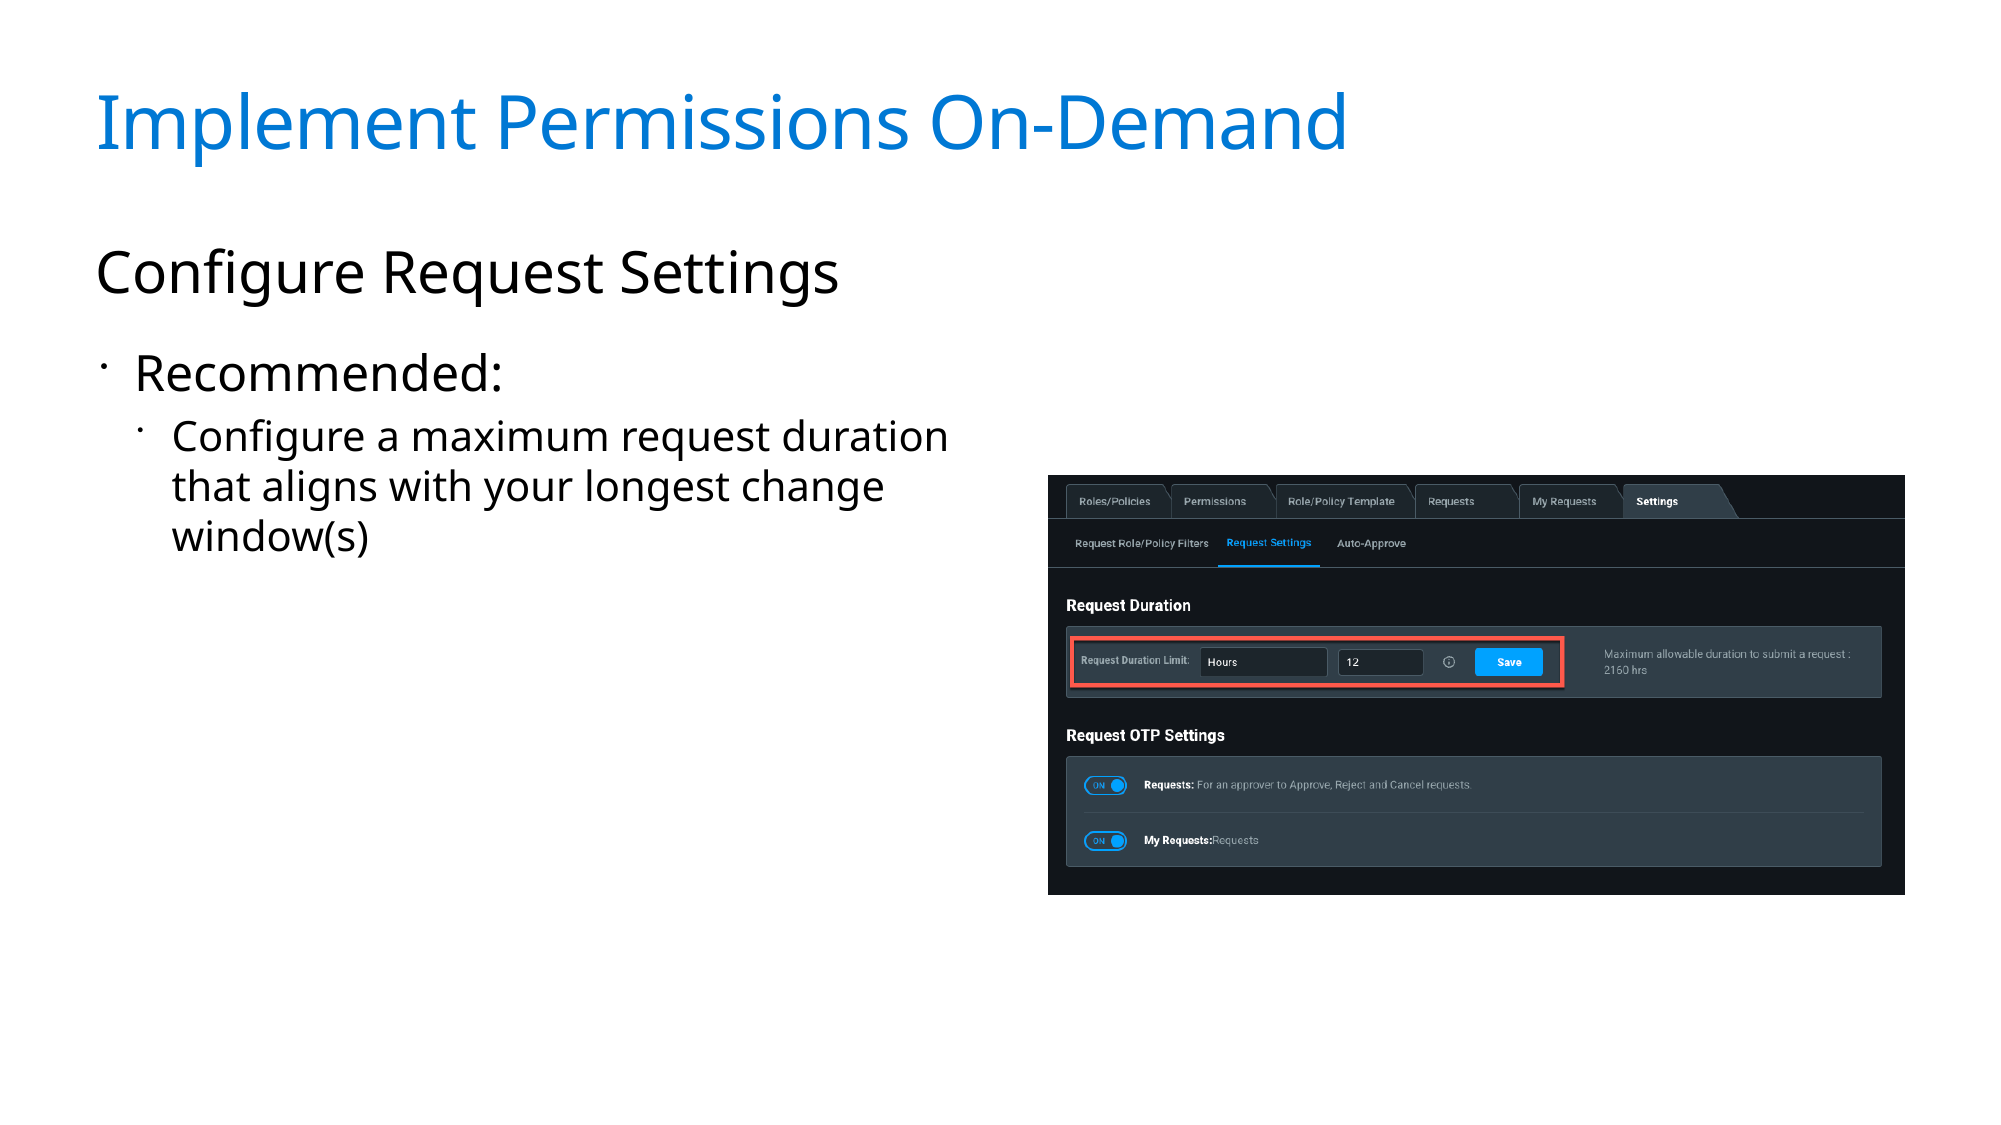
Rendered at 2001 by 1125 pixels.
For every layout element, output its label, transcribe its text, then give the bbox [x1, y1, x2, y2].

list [1048, 475, 1905, 895]
list Configure Request Settings [95, 235, 953, 307]
list Recommended: Configure a maximum request duration that aligns with your longest change window(s) [96, 341, 953, 564]
title Implement Permissions On-Demand [96, 75, 1904, 166]
